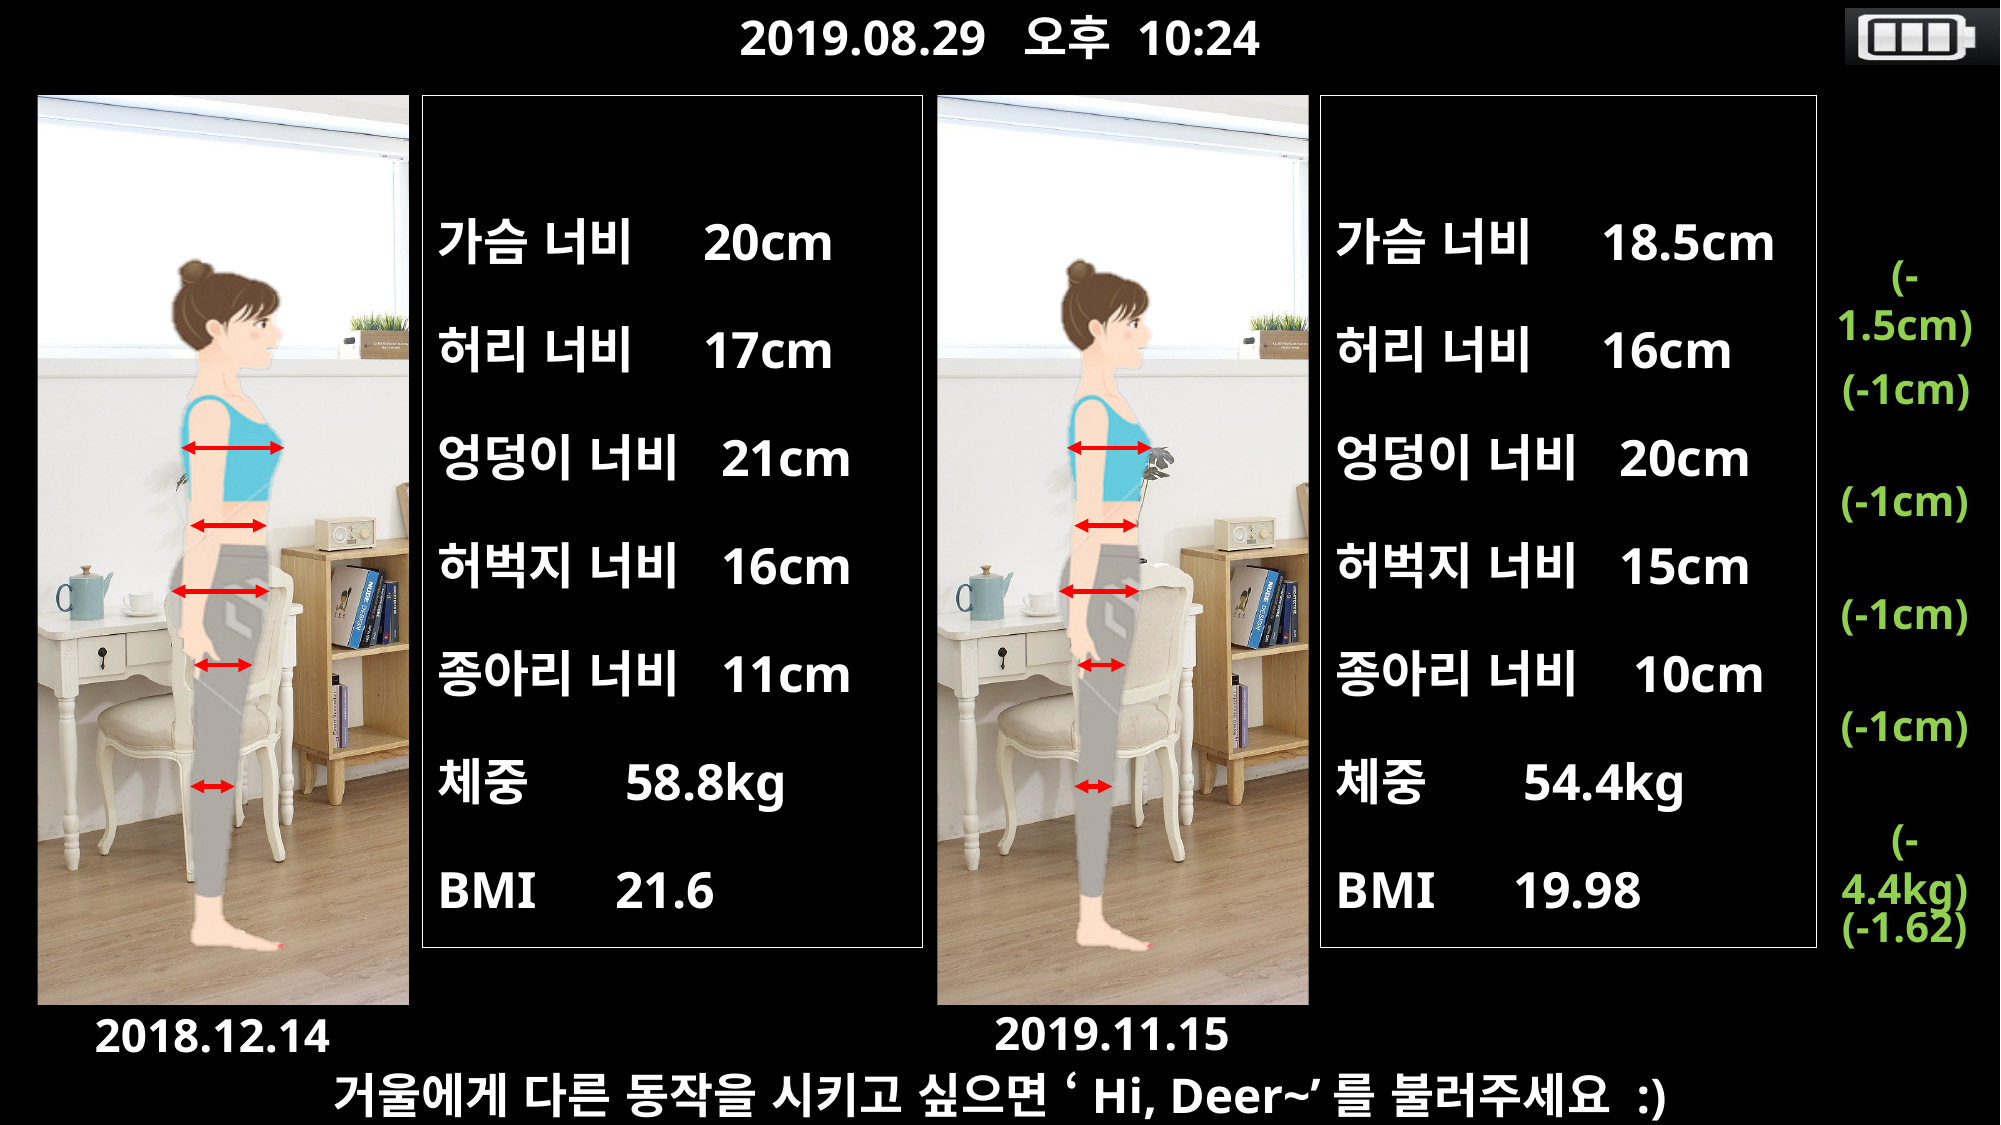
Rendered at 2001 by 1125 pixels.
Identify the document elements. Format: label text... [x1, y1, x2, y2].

text_box (-1.5cm) [1815, 241, 1995, 357]
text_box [0, 0, 2000, 74]
text_box 가슴 너비 18.5cm 허리 너비 16cm 엉덩이 너비 20cm 허벅지 너비 15cm 종아리 너비 10cm 체중 54.4kg BMI 19.98 [1320, 95, 1817, 948]
text_box 2019.11.15 [926, 997, 1298, 1067]
picture [937, 95, 1309, 1005]
text_box 거울에게 다른 동작을 시키고 싶으면 ‘Hi, Deer~’를 불러주세요 :) [0, 1057, 2000, 1125]
text_box 가슴 너비 20cm 허리 너비 17cm 엉덩이 너비 21cm 허벅지 너비 16cm 종아리 너비 11cm 체중 58.8kg BMI 21.6 [422, 95, 923, 948]
text_box 2018.12.14 [26, 999, 399, 1070]
picture [37, 95, 409, 1005]
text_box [1058, 447, 1152, 787]
text_box (-1cm) [1816, 355, 1997, 420]
text_box (-1cm) [1815, 580, 1995, 645]
text_box (-1cm) [1815, 692, 1995, 758]
text_box (-1cm) [1815, 467, 1995, 533]
text_box (-1.62) [1815, 893, 1995, 959]
text_box (-4.4kg) [1815, 805, 1995, 893]
